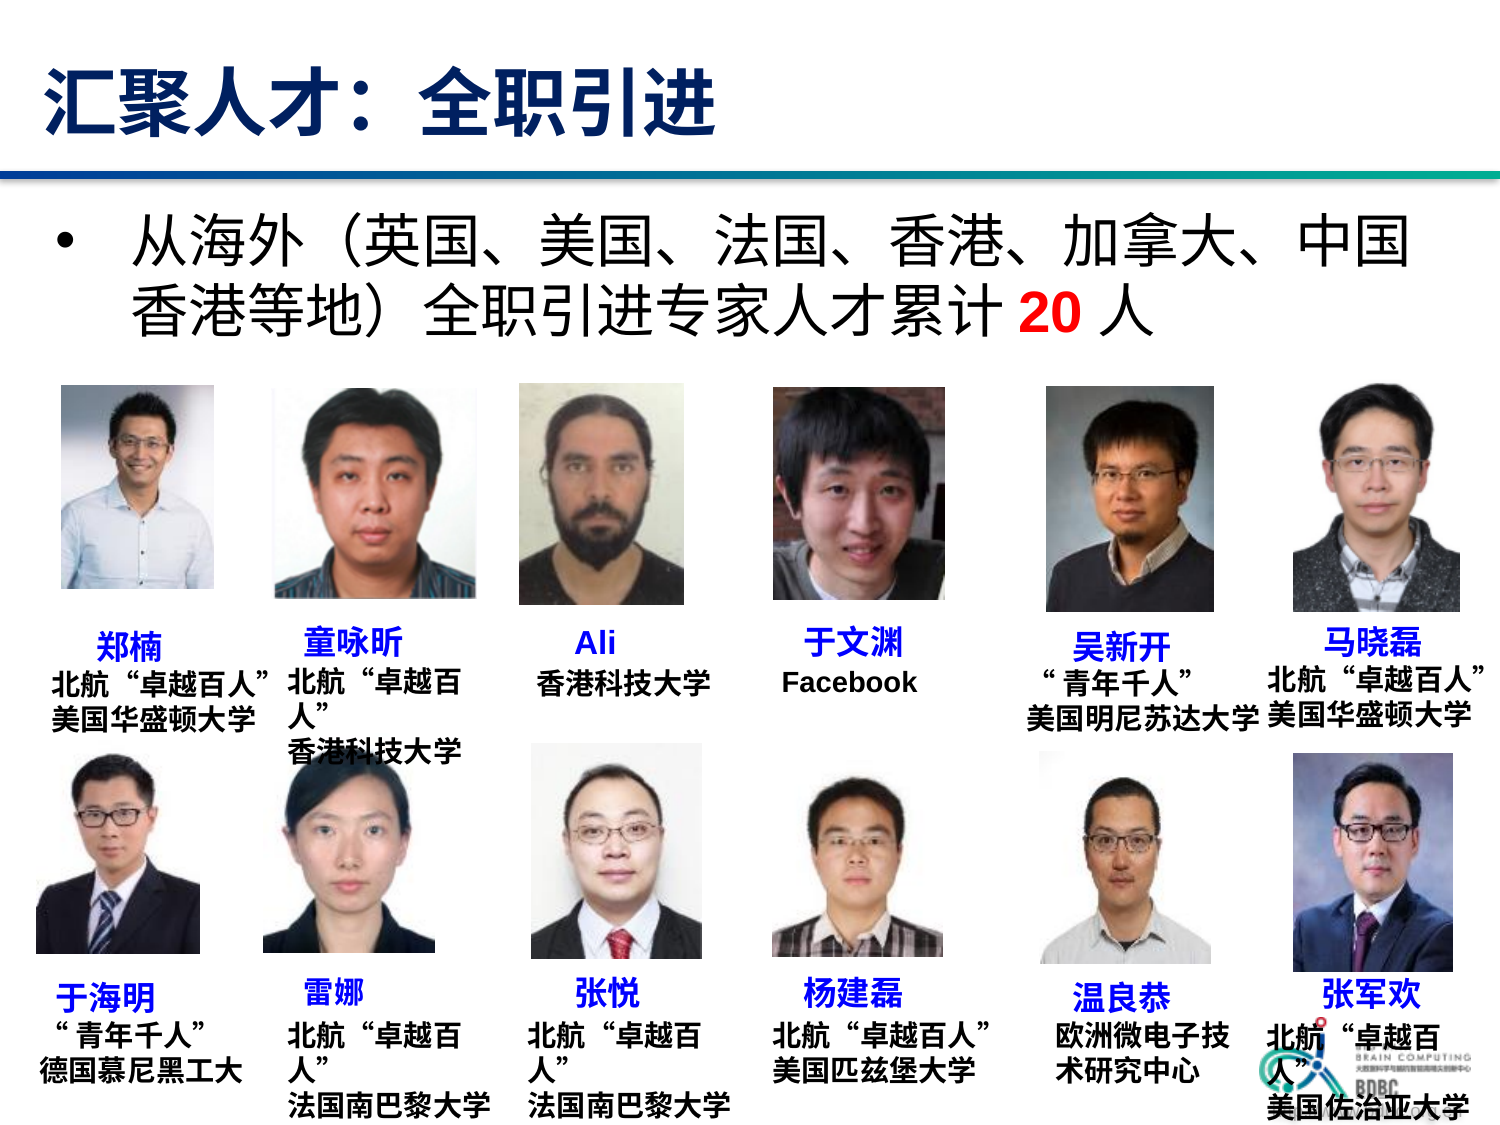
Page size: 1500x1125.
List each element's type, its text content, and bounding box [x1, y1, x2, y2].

text_box 马晓磊 [1308, 619, 1444, 653]
picture [771, 760, 944, 957]
picture [519, 383, 684, 605]
text_box 北航“卓越百人” 法国南巴黎大学 [512, 1009, 777, 1125]
text_box 雷娜 [288, 970, 385, 1010]
picture [263, 732, 435, 954]
text_box 于海明 [41, 970, 178, 1010]
text_box 欧洲微电子技术研究中心 [1040, 1010, 1250, 1095]
text_box 北航“卓越百人” 香港科技大学 [272, 656, 536, 776]
text_box Facebook [766, 656, 953, 707]
picture [36, 716, 200, 954]
text_box 杨建磊 [788, 969, 957, 1010]
list 从海外（英国、美国、法国、香港、加拿大、中国香港等地）全职引进专家人才累计20人 [40, 197, 1471, 375]
text_box “青年千人” 德国慕尼黑工大 [24, 1010, 272, 1095]
picture [1045, 386, 1214, 613]
text_box Ali [559, 618, 661, 658]
picture [1293, 752, 1453, 972]
title 汇聚人才：全职引进 [27, 29, 1500, 172]
text_box 张悦 [559, 969, 661, 1009]
text_box 北航“卓越百人” 美国华盛顿大学 [1253, 653, 1500, 739]
text_box 北航“卓越百人” 美国佐治亚大学 [1251, 1011, 1500, 1125]
picture [530, 743, 702, 959]
text_box 童咏昕 [288, 618, 436, 656]
text_box 于文渊 [788, 618, 957, 694]
text_box 北航“卓越百人” 美国华盛顿大学 [36, 658, 303, 744]
text_box 北航“卓越百人” 法国南巴黎大学 [272, 1010, 512, 1125]
picture [60, 385, 214, 589]
text_box 张军欢 [1306, 980, 1443, 1011]
text_box 吴新开 [1057, 619, 1195, 658]
picture [1039, 750, 1212, 964]
text_box 温良恭 [1057, 971, 1195, 1045]
picture [1293, 370, 1460, 613]
text_box 香港科技大学 [521, 658, 777, 708]
text_box 北航“卓越百人” 美国匹兹堡大学 [777, 1010, 1040, 1095]
picture [772, 387, 945, 600]
text_box 郑楠 [81, 618, 218, 658]
picture [271, 388, 477, 600]
text_box “青年千人” 美国明尼苏达大学 [1011, 658, 1278, 743]
